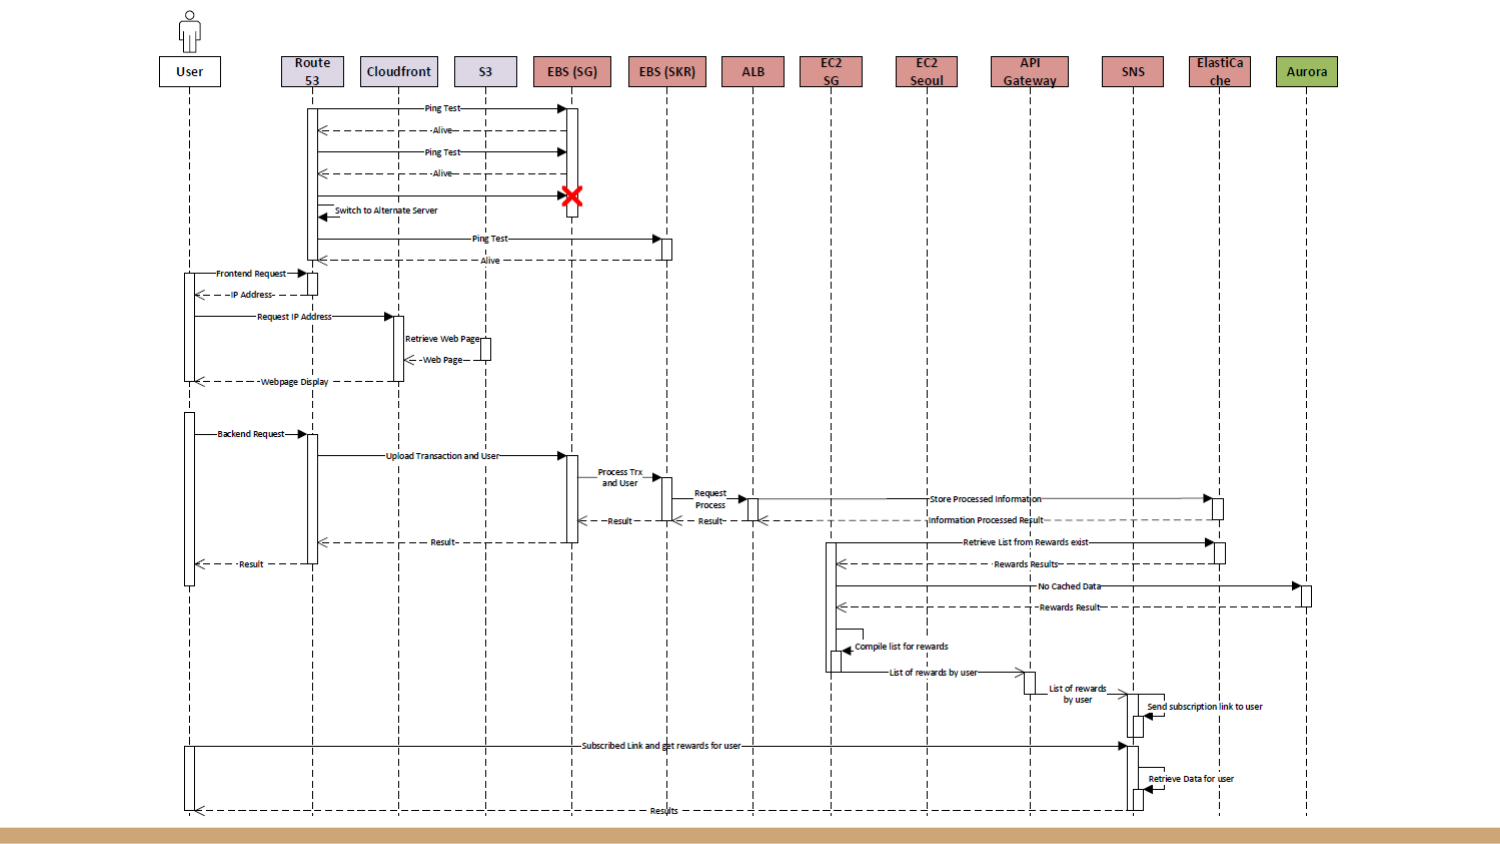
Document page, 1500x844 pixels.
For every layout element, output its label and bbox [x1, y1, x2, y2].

picture [153, 0, 1347, 822]
